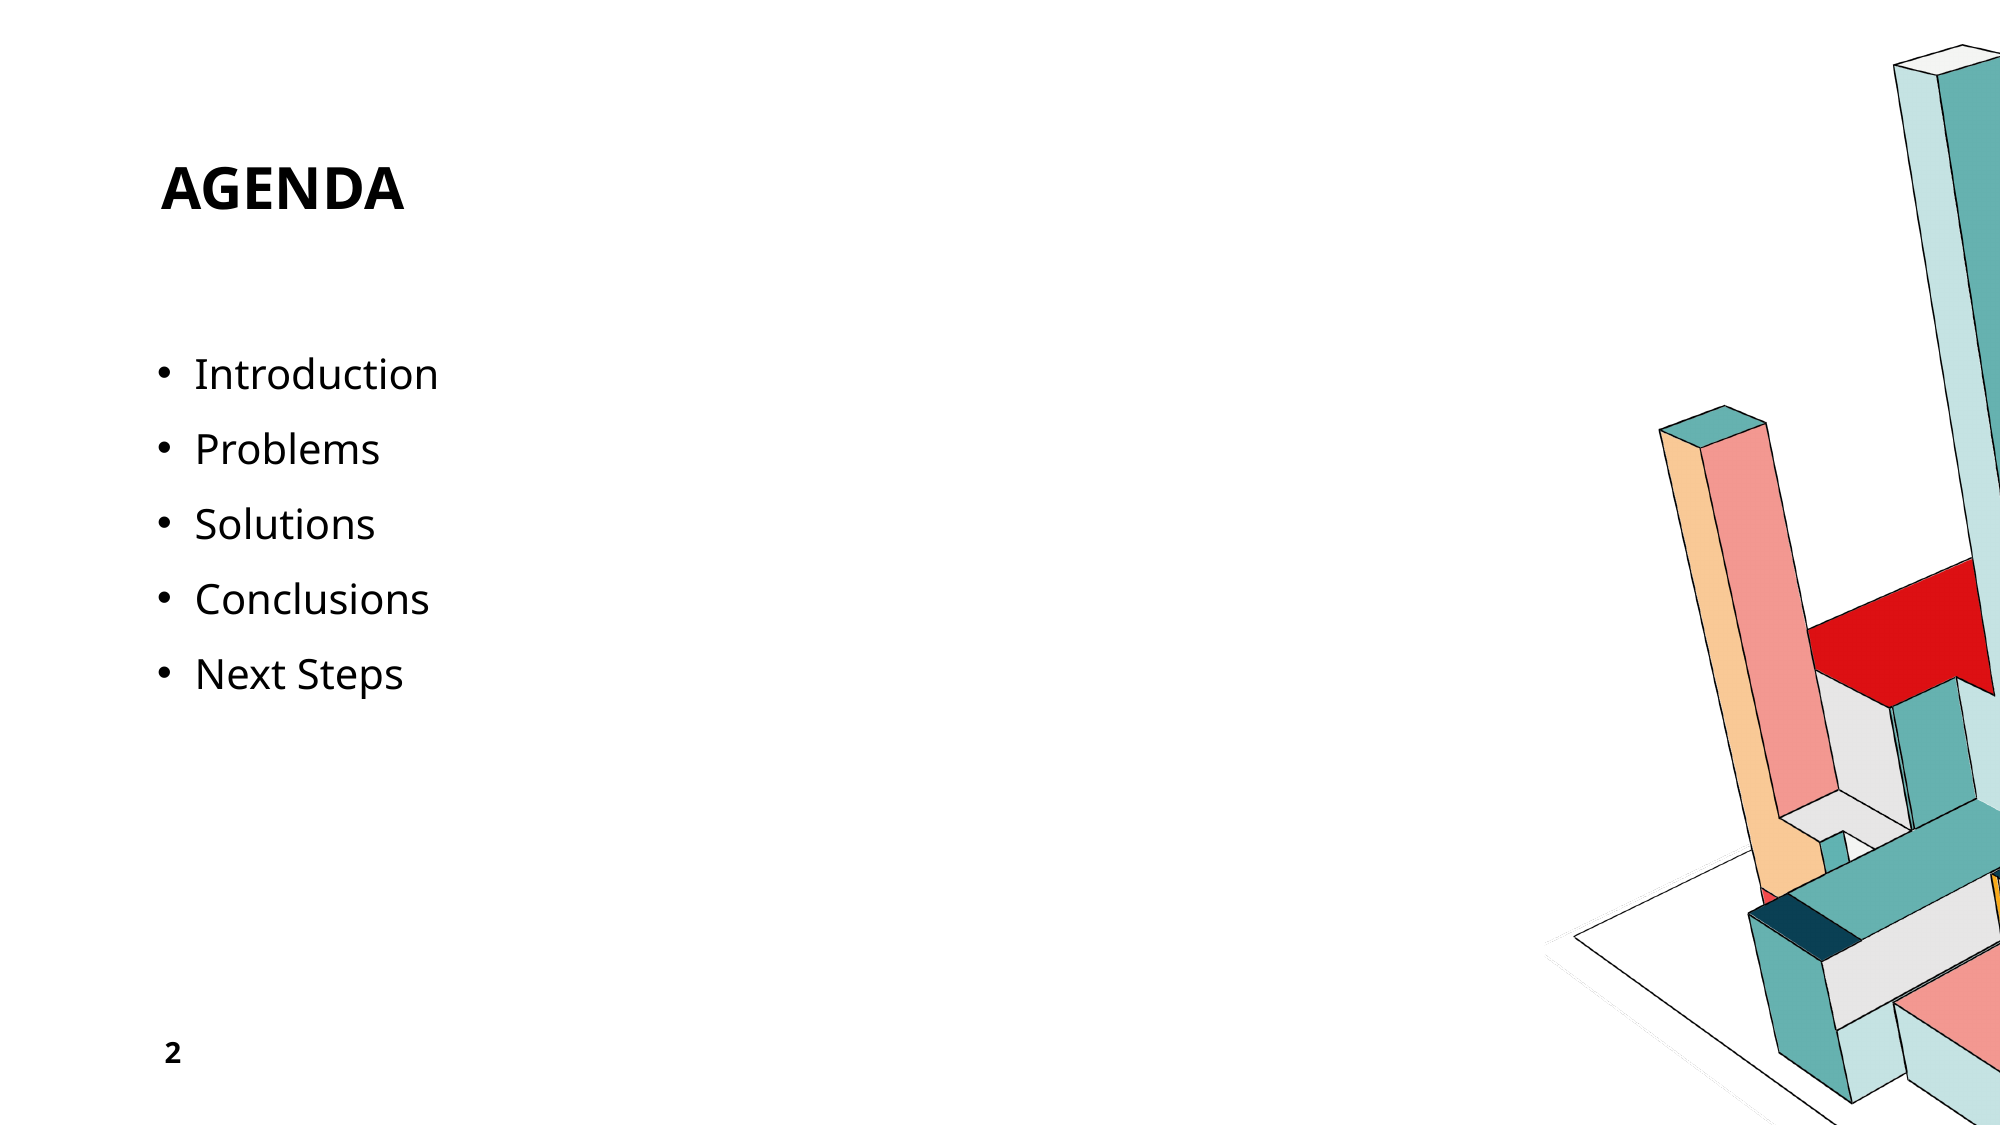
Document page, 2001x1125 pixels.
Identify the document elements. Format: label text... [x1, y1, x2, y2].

slide_number 2 [149, 1024, 588, 1085]
title Agenda [146, 11, 1508, 230]
picture [1544, 43, 2000, 1125]
list Introduction Problems Solutions Conclusions Next Steps [142, 339, 1508, 913]
